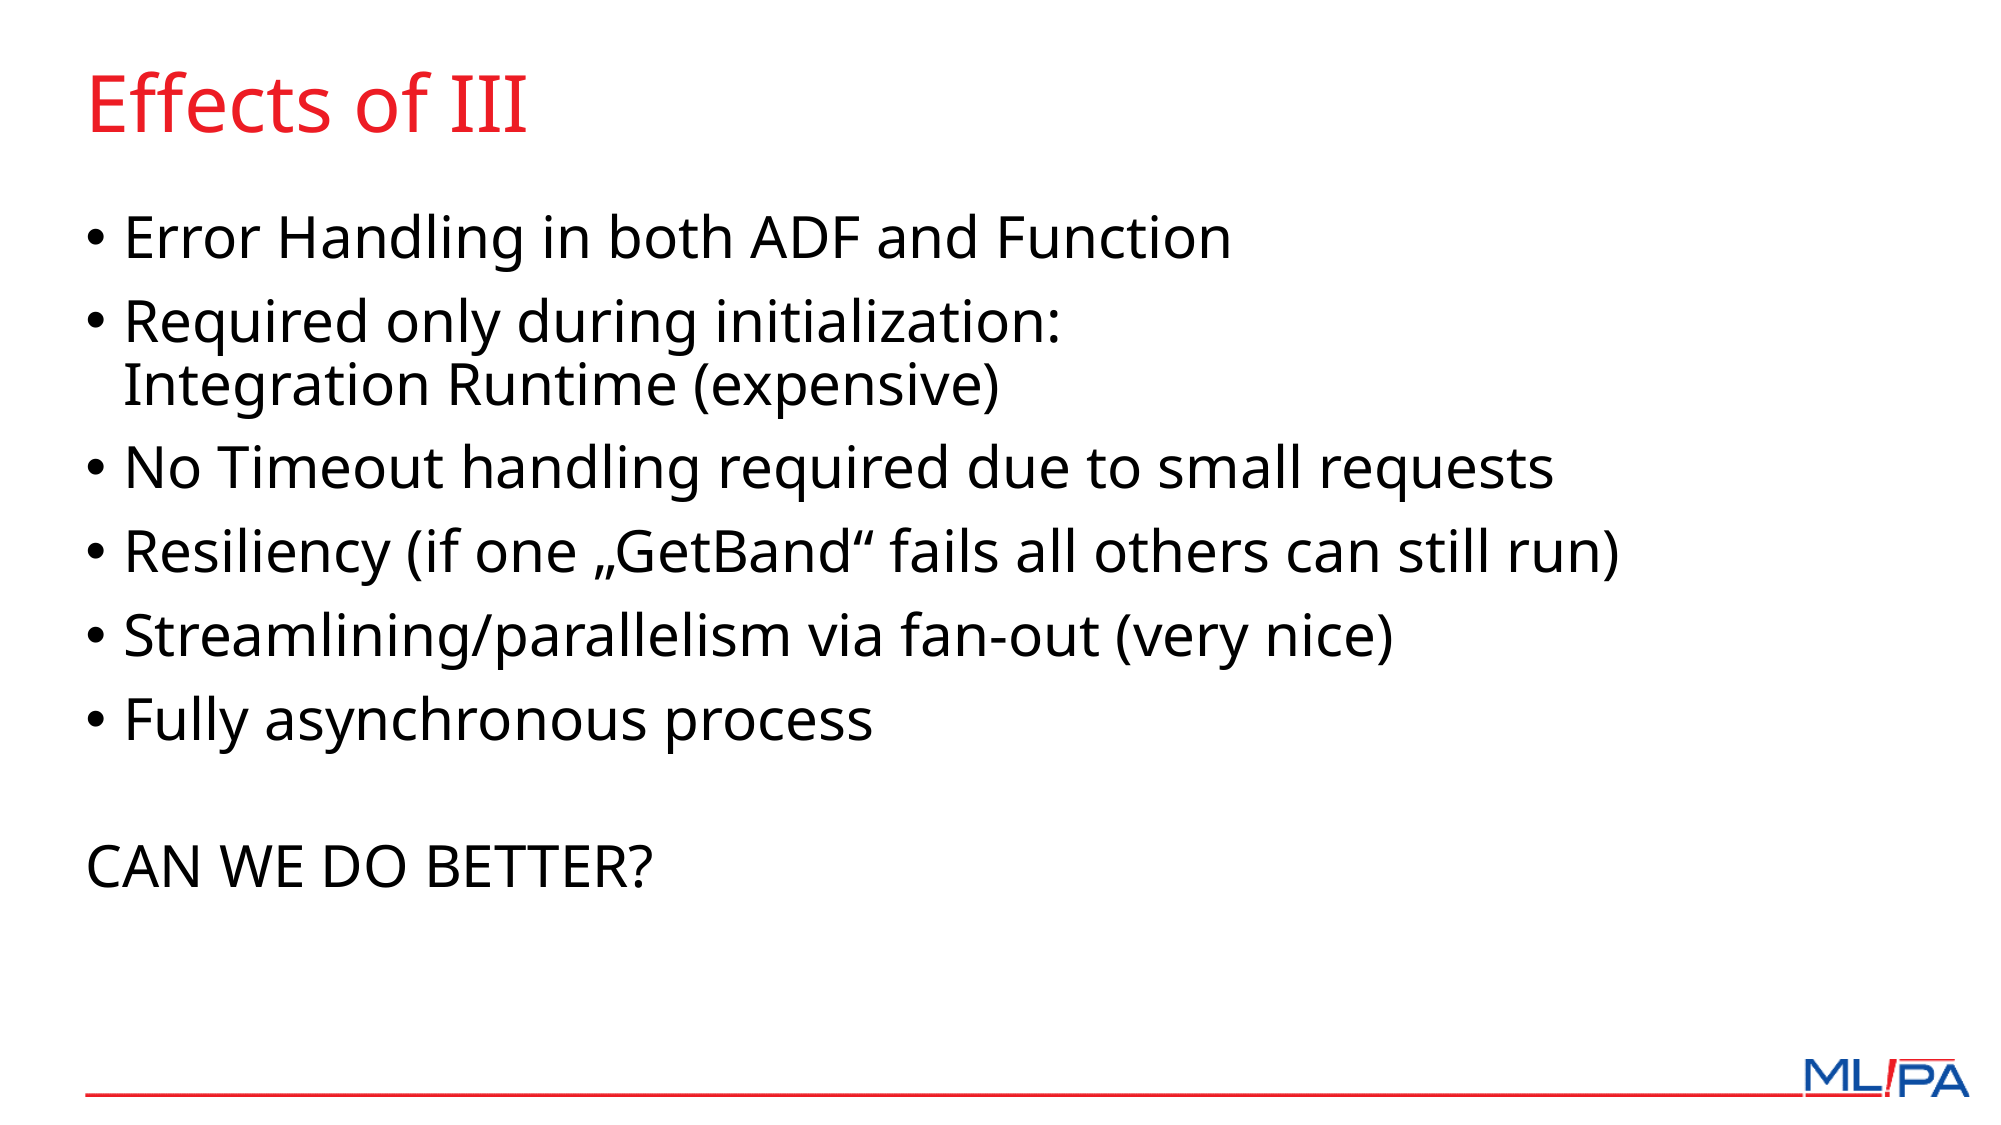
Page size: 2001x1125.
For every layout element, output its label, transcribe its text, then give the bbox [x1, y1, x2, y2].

title Effects of III [0, 56, 2000, 162]
list Error Handling in both ADF and Function Required only during initialization: Integration Runtime (expensive) No Timeout handling required due to small requests Resiliency (if one „GetBand“ fails all others can still run) Streamlining/parallelism via fan-out (very nice) Fully asynchronous process CAN WE DO BETTER? [85, 200, 1932, 1011]
picture [85, 1059, 1970, 1097]
